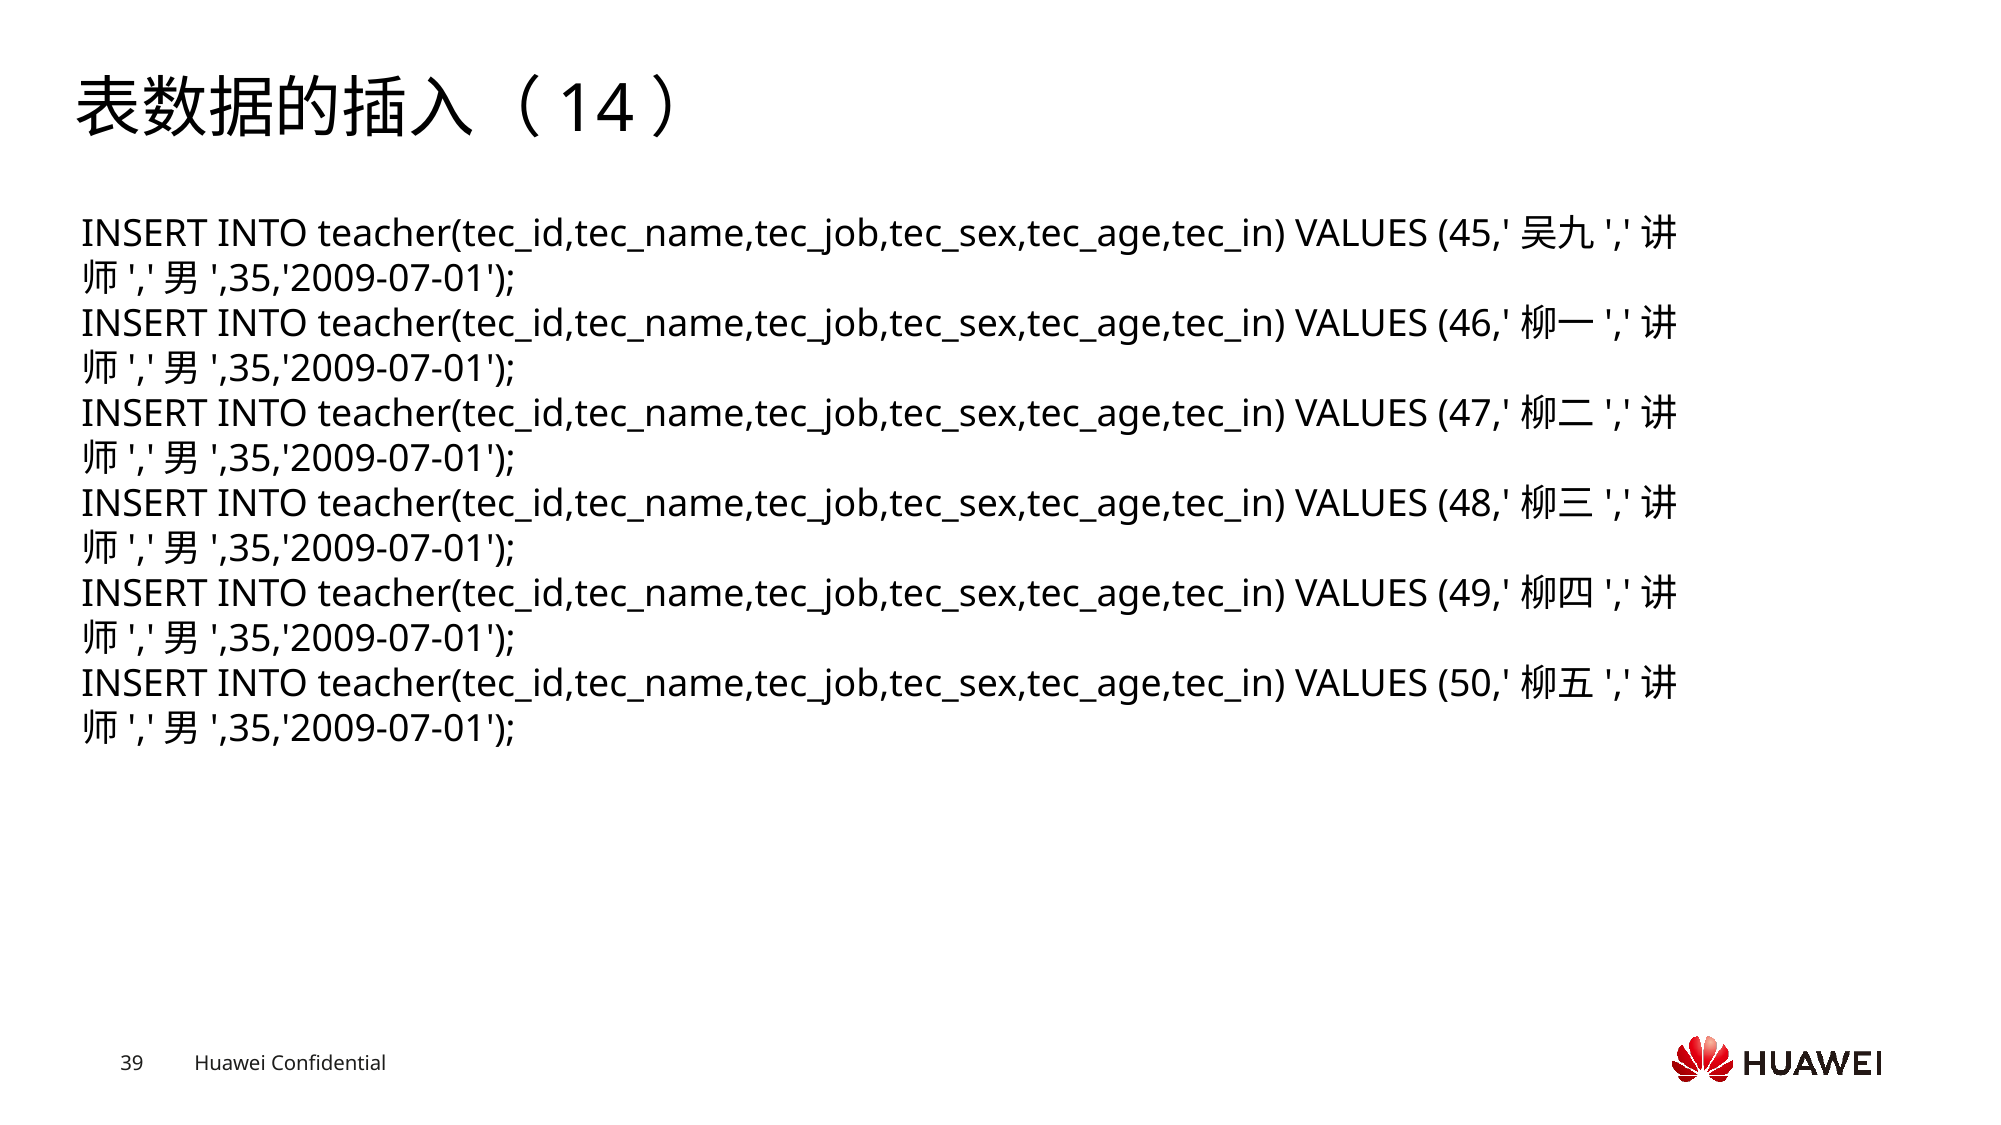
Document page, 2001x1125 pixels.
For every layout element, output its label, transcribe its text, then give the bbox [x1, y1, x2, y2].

picture [1672, 1036, 1881, 1082]
text_box INSERT INTO teacher(tec_id,tec_name,tec_job,tec_sex,tec_age,tec_in) VALUES (45,'吴九','讲师','男',35,'2009-07-01'); INSERT INTO teacher(tec_id,tec_name,tec_job,tec_sex,tec_age,tec_in) VALUES (46,'柳一','讲师','男',35,'2009-07-01'); INSERT INTO teacher(tec_id,tec_name,tec_job,tec_sex,tec_age,tec_in) VALUES (47,'柳二','讲师','男',35,'2009-07-01'); INSERT INTO teacher(tec_id,tec_name,tec_job,tec_sex,tec_age,tec_in) VALUES (48,'柳三','讲师','男',35,'2009-07-01'); INSERT INTO teacher(tec_id,tec_name,tec_job,tec_sex,tec_age,tec_in) VALUES (49,'柳四','讲师','男',35,'2009-07-01'); INSERT INTO teacher(tec_id,tec_name,tec_job,tec_sex,tec_age,tec_in) VALUES (50,'柳五','讲师','男',35,'2009-07-01'); [66, 201, 1874, 757]
title 表数据的插入（14） [74, 73, 1928, 238]
